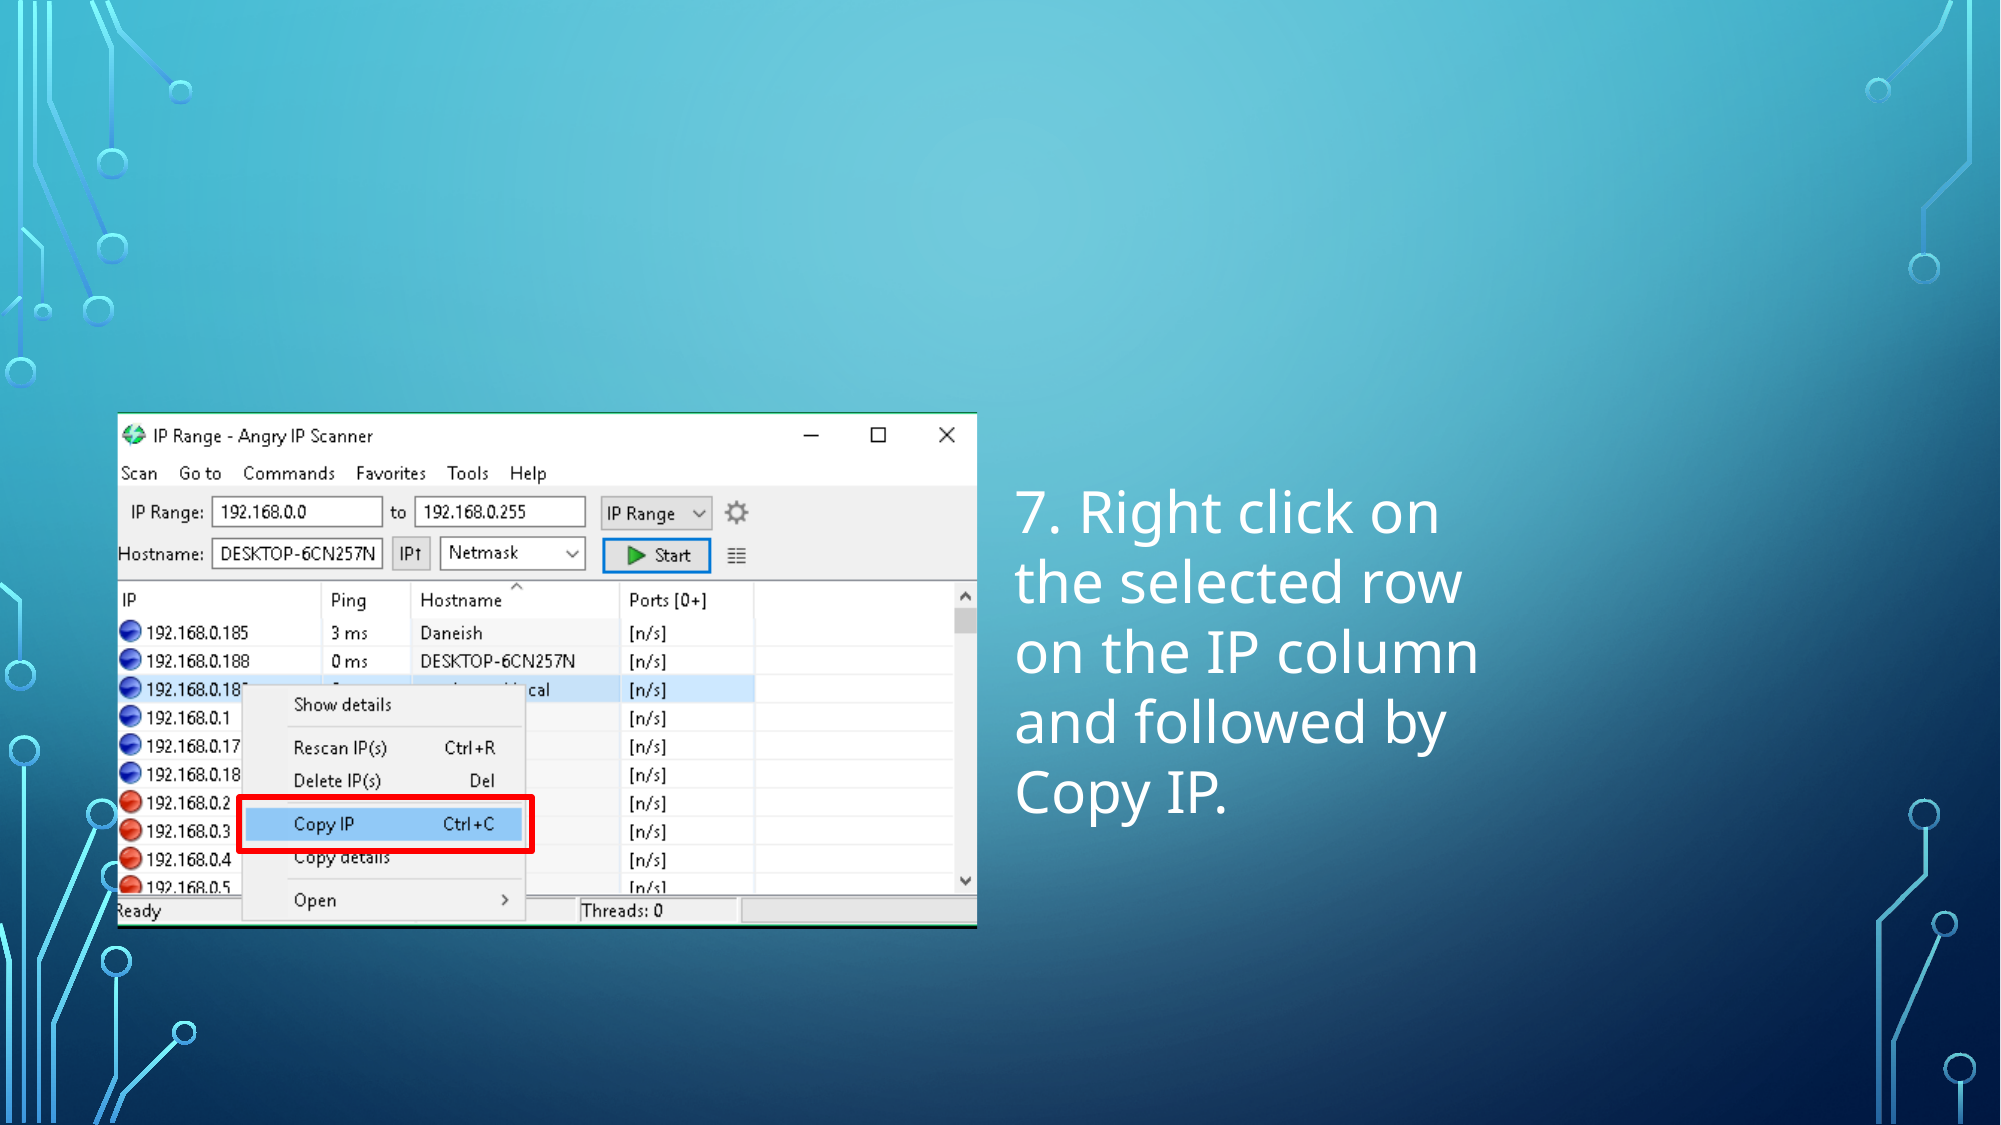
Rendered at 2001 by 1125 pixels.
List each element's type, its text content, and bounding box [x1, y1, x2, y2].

text_box 7. Right click on the selected row on the IP column and followed by Copy IP. [999, 468, 1504, 833]
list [117, 411, 978, 930]
